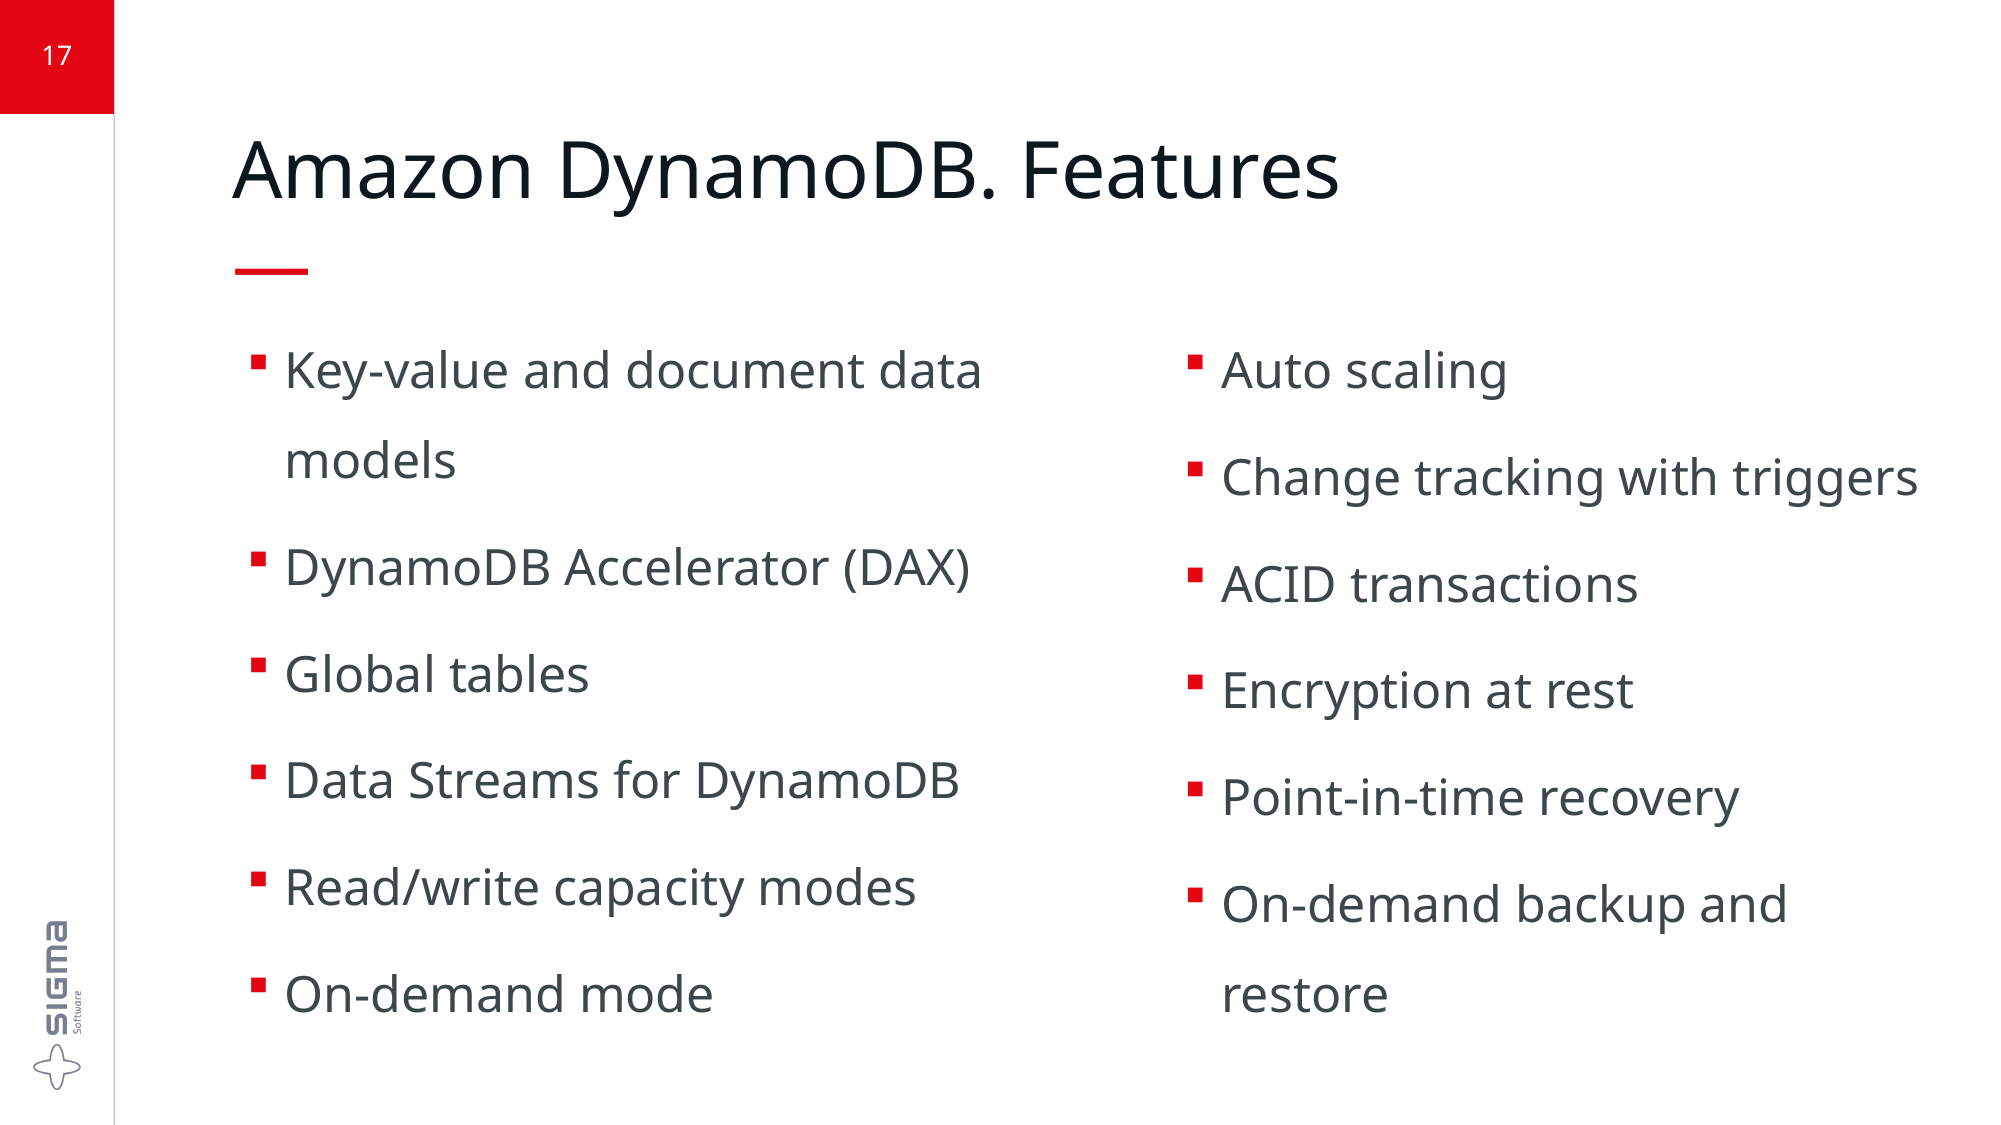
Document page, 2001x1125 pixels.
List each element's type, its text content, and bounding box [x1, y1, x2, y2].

picture [34, 922, 81, 1090]
text_box Auto scaling Change tracking with triggers ACID transactions Encryption at rest Point-in-time recovery On-demand backup and restore [1168, 301, 1967, 1043]
slide_number 17 [0, 0, 114, 114]
title Amazon DynamoDB. Features — [232, 119, 1886, 312]
text_box Key-value and document data models DynamoDB Accelerator (DAX) Global tables Data Streams for DynamoDB Read/write capacity modes On-demand mode [232, 301, 1136, 1043]
